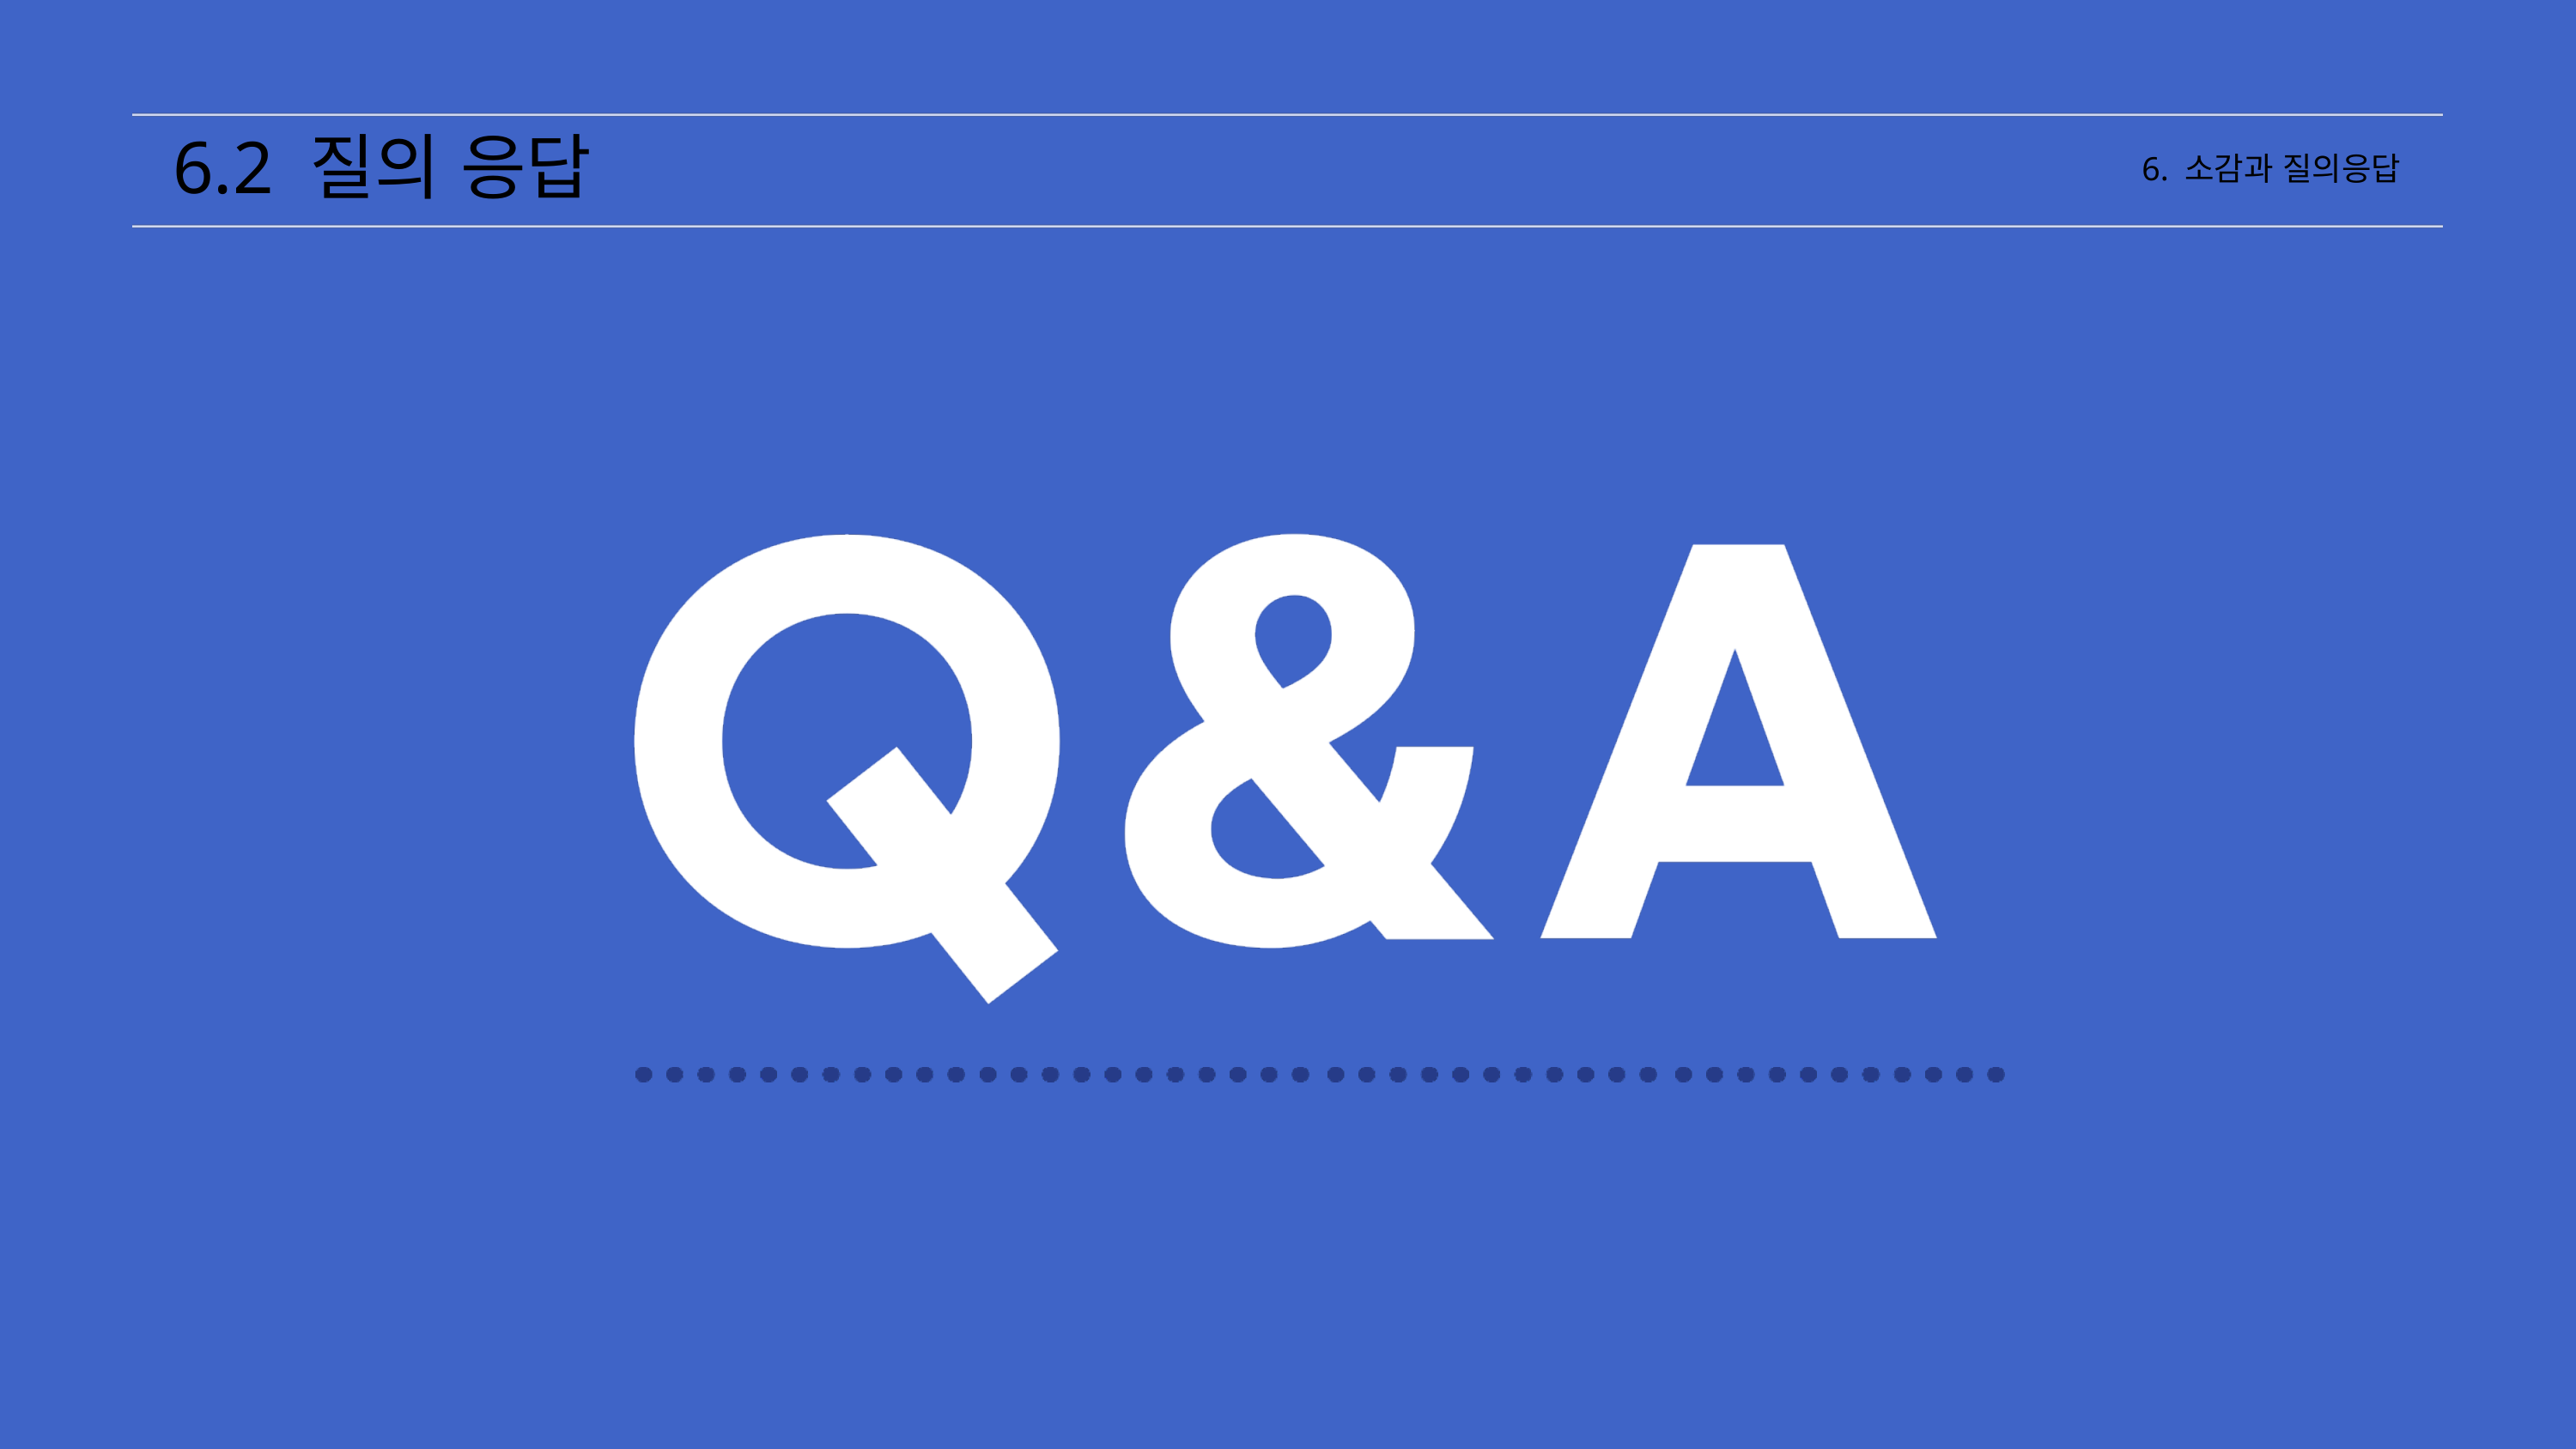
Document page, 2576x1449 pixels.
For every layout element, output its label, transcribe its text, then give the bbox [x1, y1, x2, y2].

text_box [132, 222, 2444, 232]
text_box 6. 소감과 질의응답 [2129, 142, 2415, 193]
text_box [132, 111, 2444, 120]
text_box 6.2 질의 응답 [153, 130, 965, 218]
picture [223, 374, 2161, 1227]
